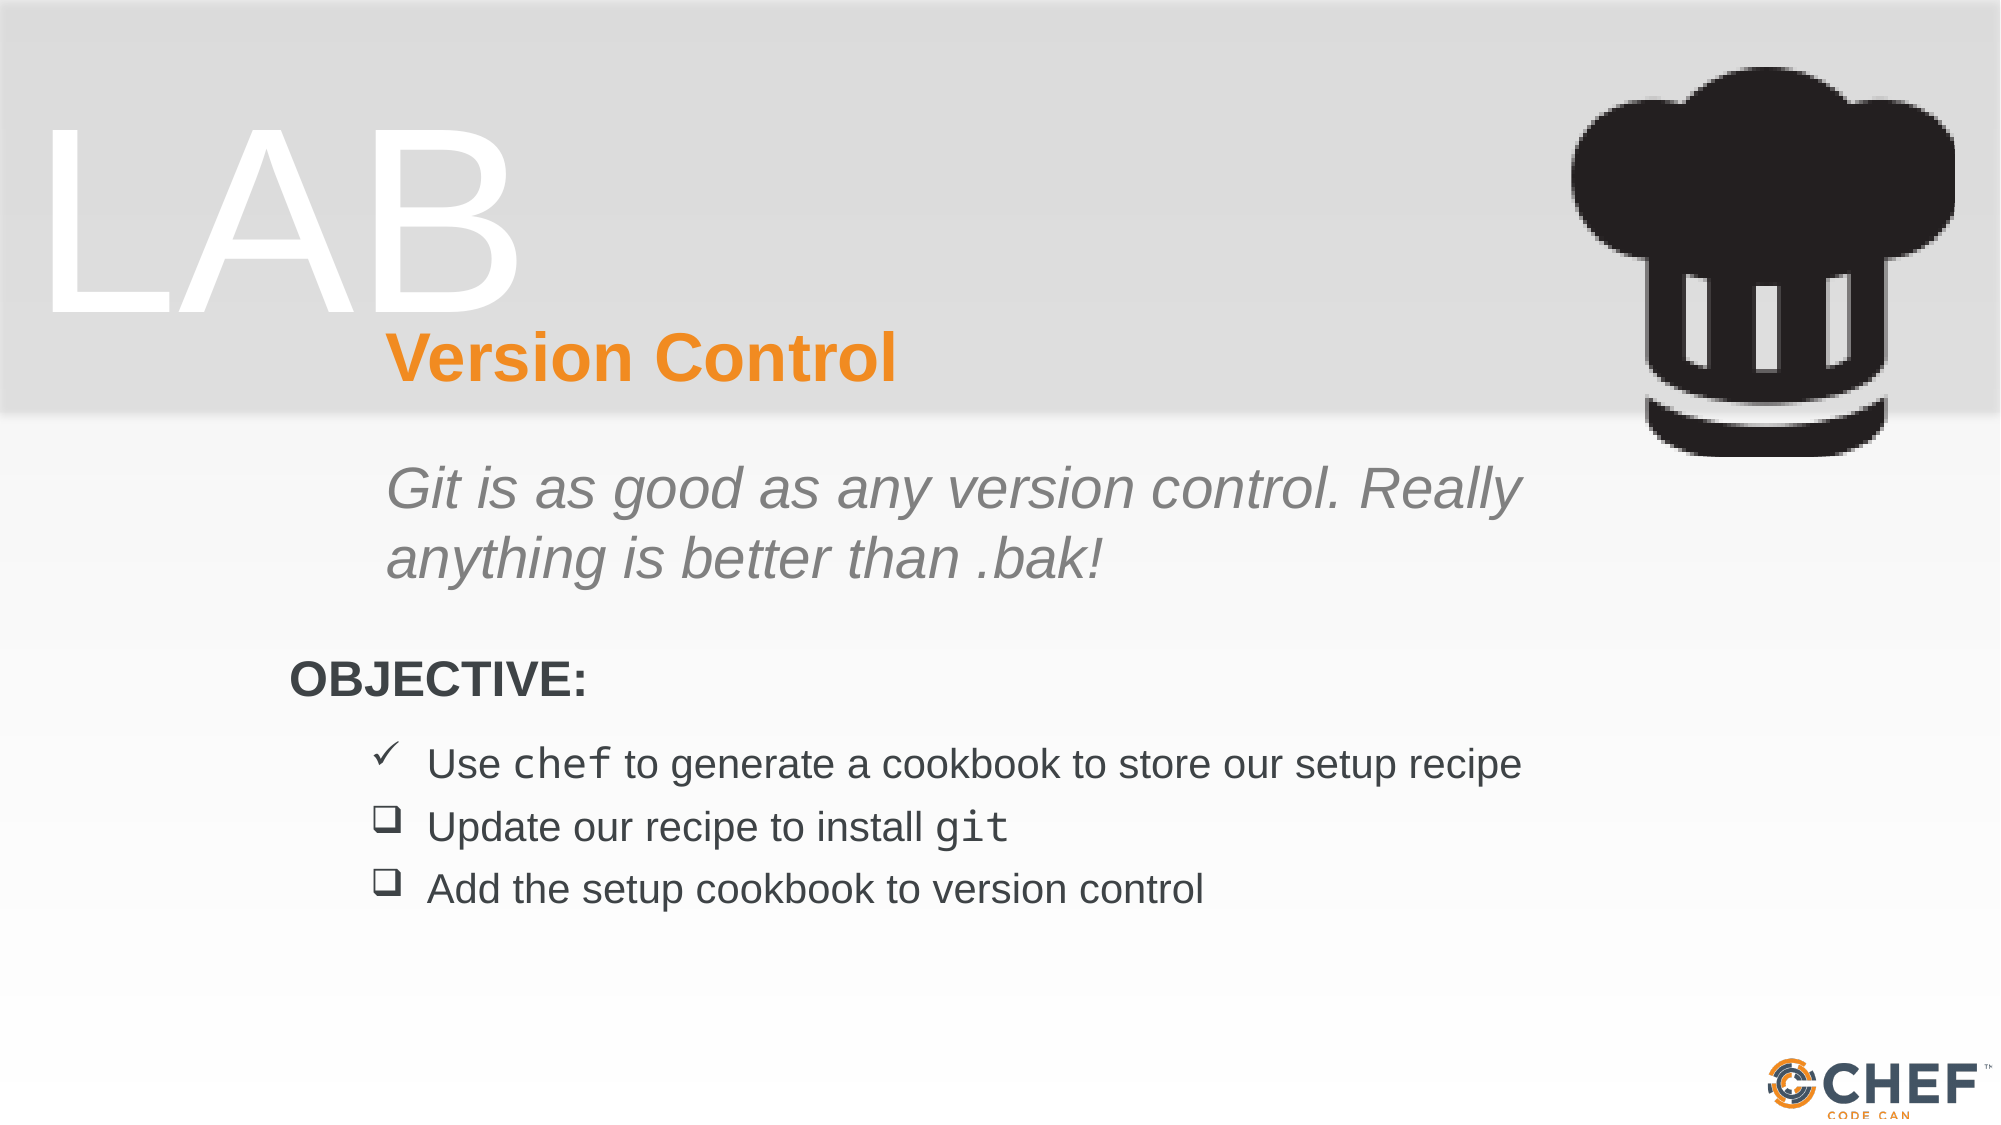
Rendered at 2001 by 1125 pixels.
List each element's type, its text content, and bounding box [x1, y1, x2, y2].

list Git is as good as any version control. Really anything is better than .bak! [371, 426, 1647, 614]
title Version Control [370, 307, 1721, 412]
list Use chef to generate a cookbook to store our setup recipe Update our recipe to install git Add the setup cookbook to version control [370, 736, 1764, 1054]
